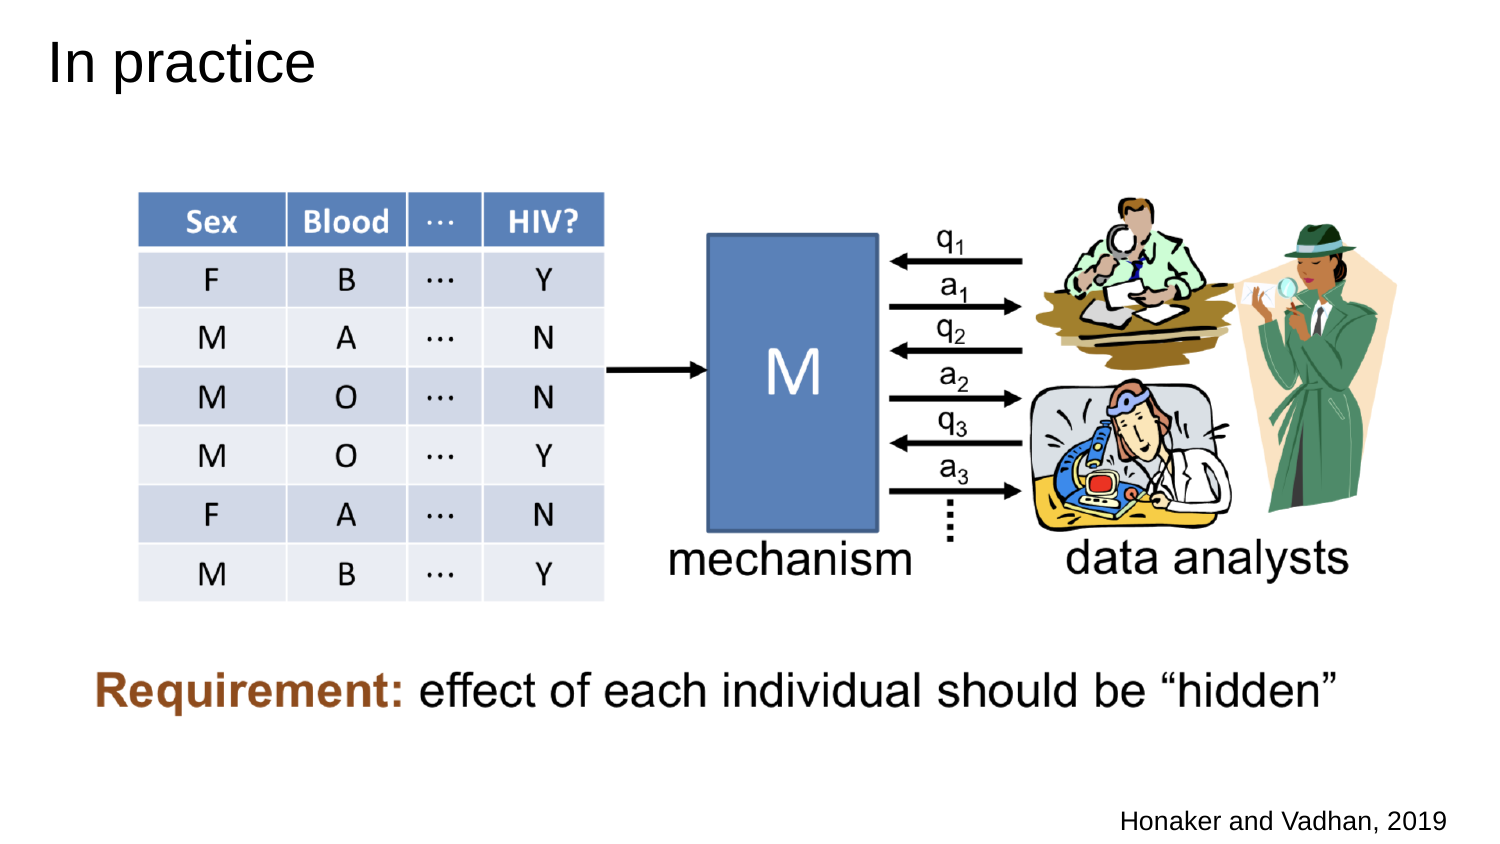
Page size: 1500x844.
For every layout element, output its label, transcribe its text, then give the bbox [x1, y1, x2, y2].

picture [65, 149, 1418, 766]
text_box Honaker and Vadhan, 2019 [1104, 799, 1500, 844]
text_box In practice [33, 17, 1327, 100]
